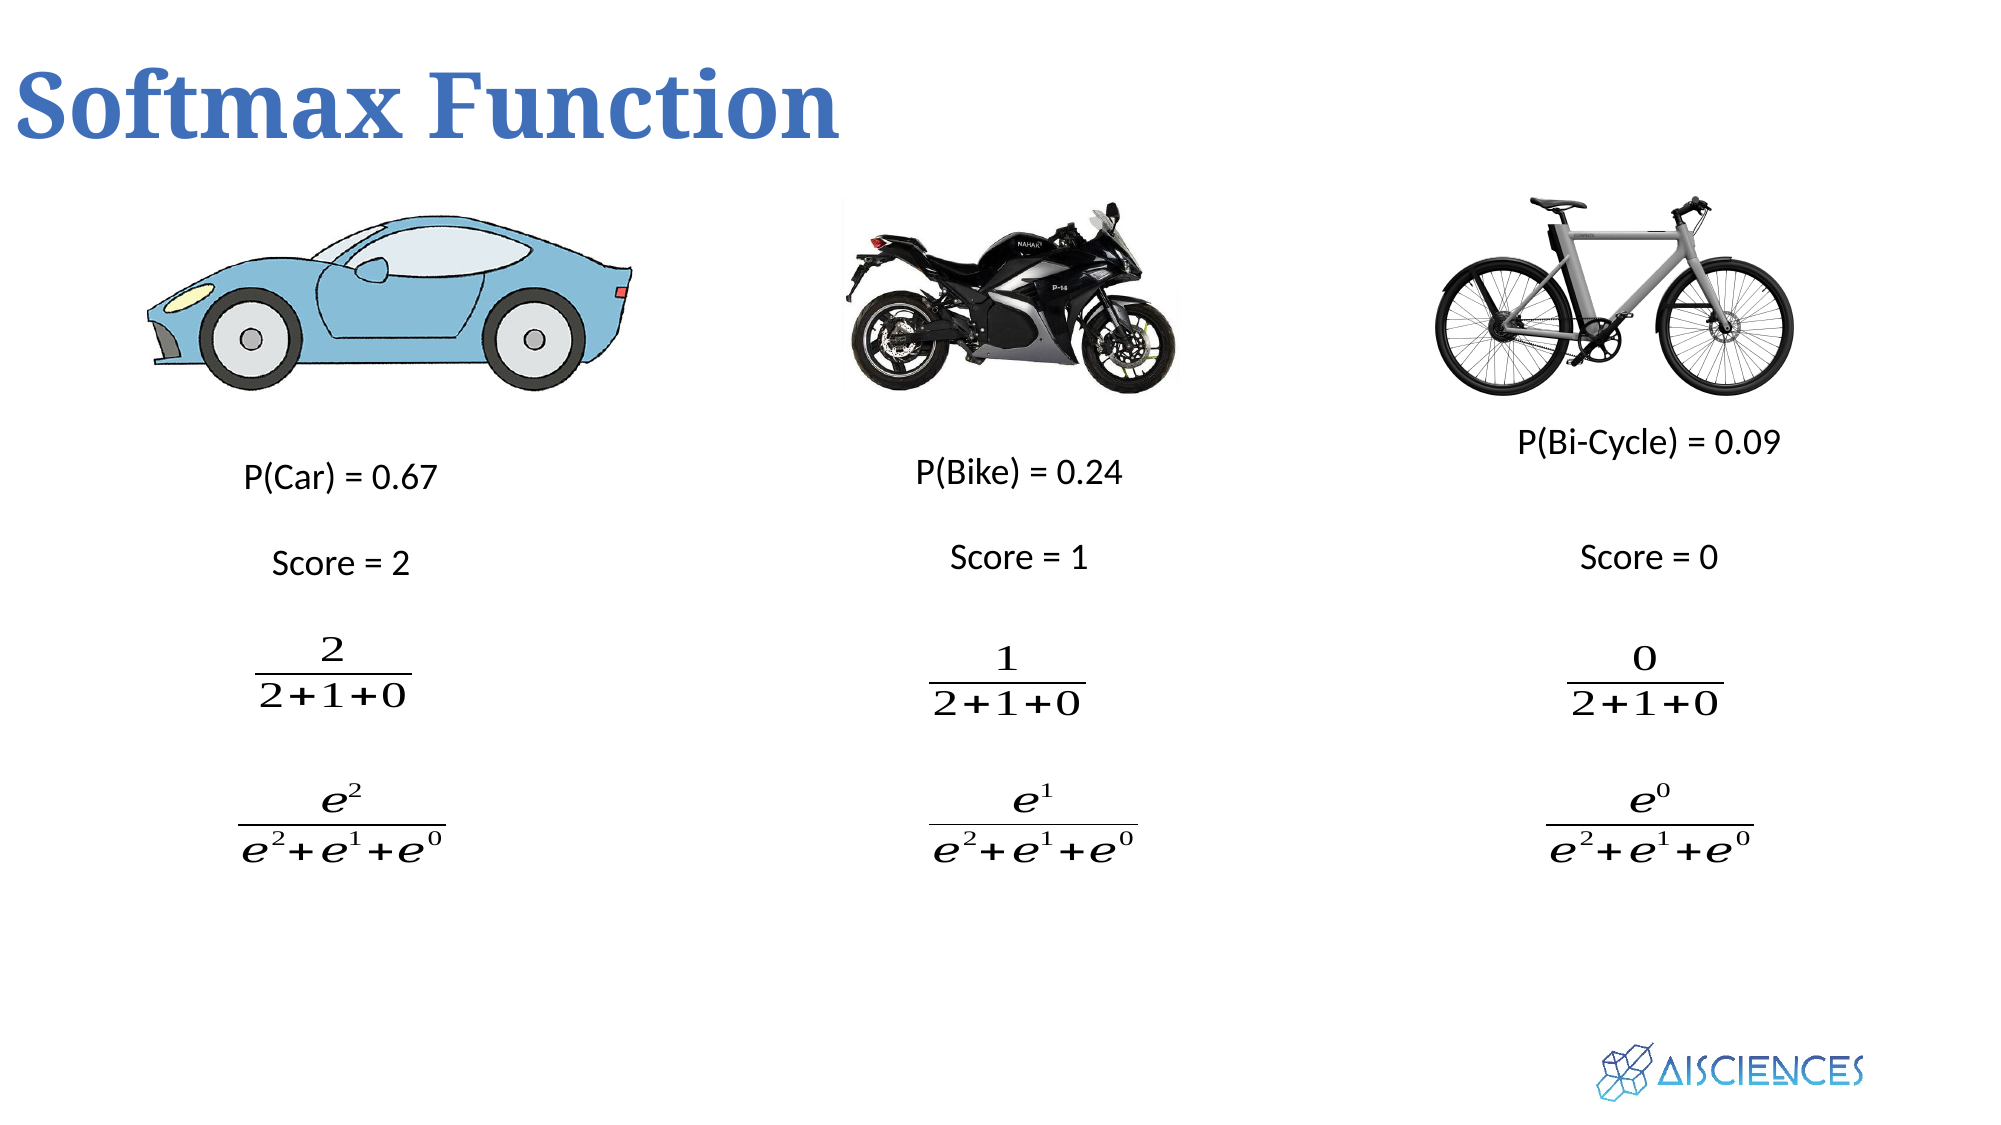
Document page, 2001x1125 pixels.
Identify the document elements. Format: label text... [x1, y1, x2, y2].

picture [836, 196, 1190, 396]
text_box Score = 1 [935, 524, 1104, 585]
title Softmax Function [0, 0, 1725, 218]
text_box P(Bike) = 0.24 [900, 439, 1139, 500]
picture [1435, 196, 1794, 396]
text_box P(Bi-Cycle) = 0.09 [1502, 409, 1797, 470]
picture [1596, 1042, 1863, 1102]
picture [122, 196, 659, 396]
text_box P(Car) = 0.67 [228, 445, 454, 505]
text_box Score = 2 [257, 530, 426, 591]
text_box Score = 0 [1565, 524, 1734, 585]
